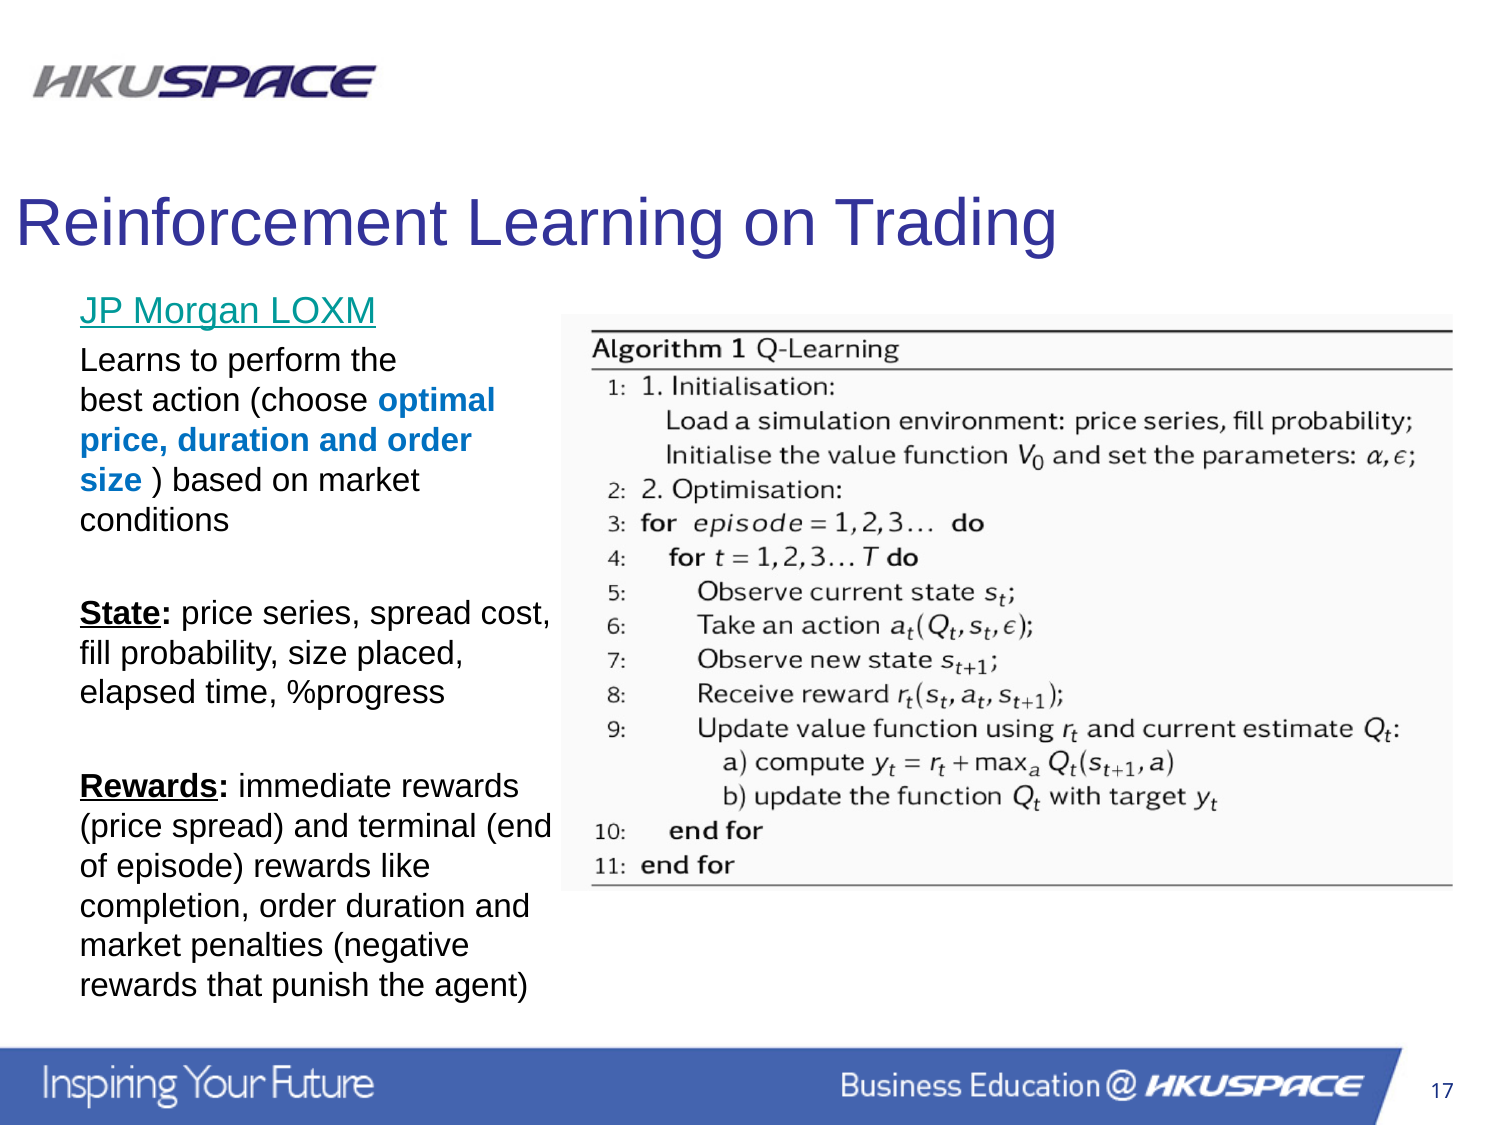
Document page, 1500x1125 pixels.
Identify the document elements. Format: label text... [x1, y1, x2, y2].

picture [0, 0, 1500, 1125]
title Reinforcement Learning on Trading [0, 101, 1325, 266]
slide_number 17 [1415, 1070, 1499, 1125]
text_box JP Morgan LOXM Learns to perform the best action (choose optimal price, duration and order size ) based on market conditions State: price series, spread cost, fill probability, size placed, elapsed time, %progress Rewards: immediate rewards (price spread) and terminal (end of episode) rewards like completion, order duration and market penalties (negative rewards that punish the agent) [64, 278, 573, 1047]
